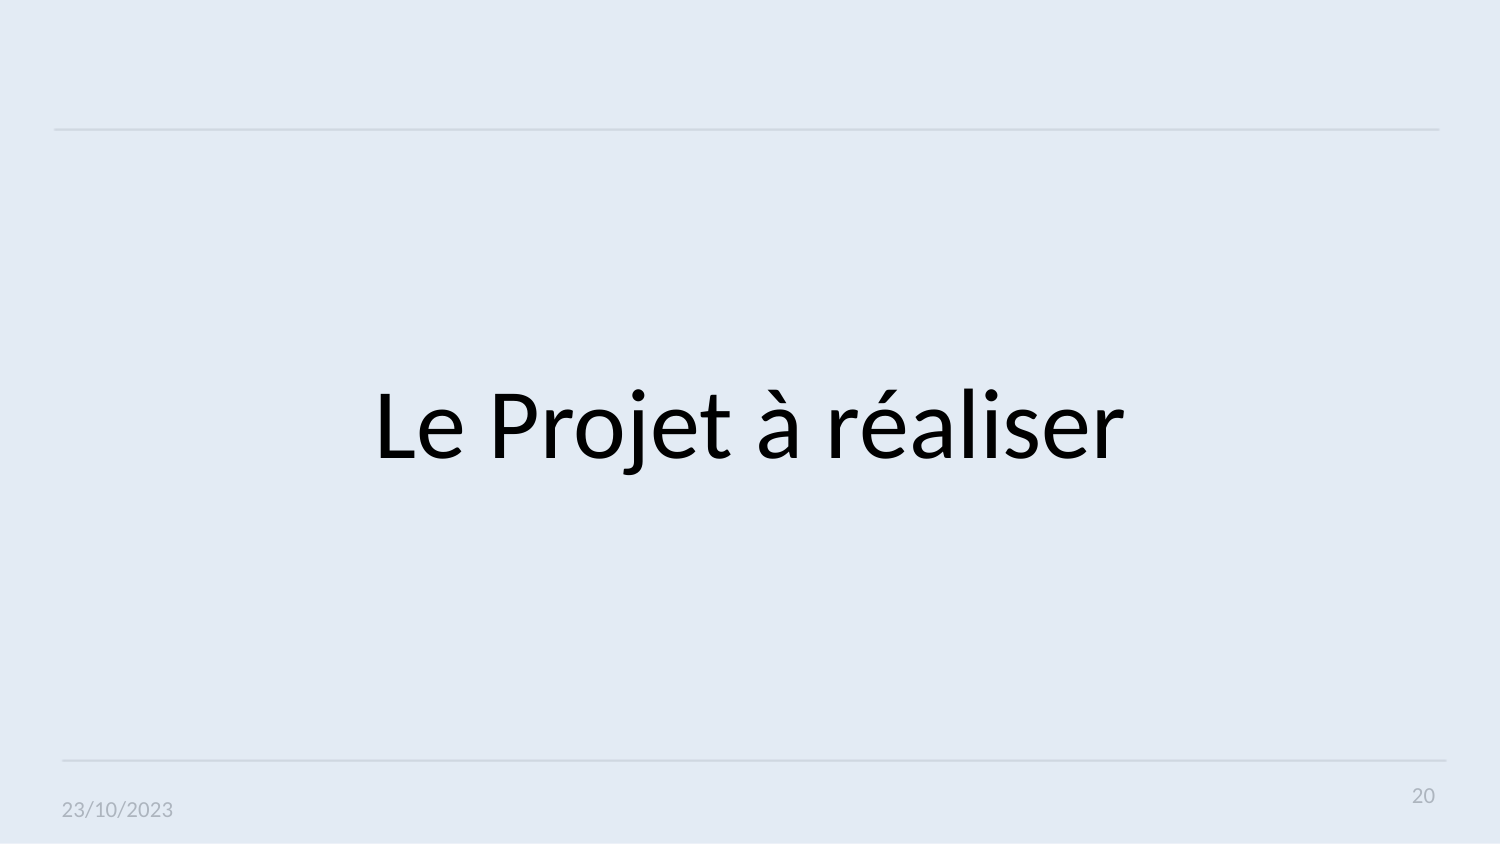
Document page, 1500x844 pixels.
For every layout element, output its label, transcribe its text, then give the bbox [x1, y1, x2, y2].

text_box Le Projet à réaliser [360, 351, 1400, 486]
